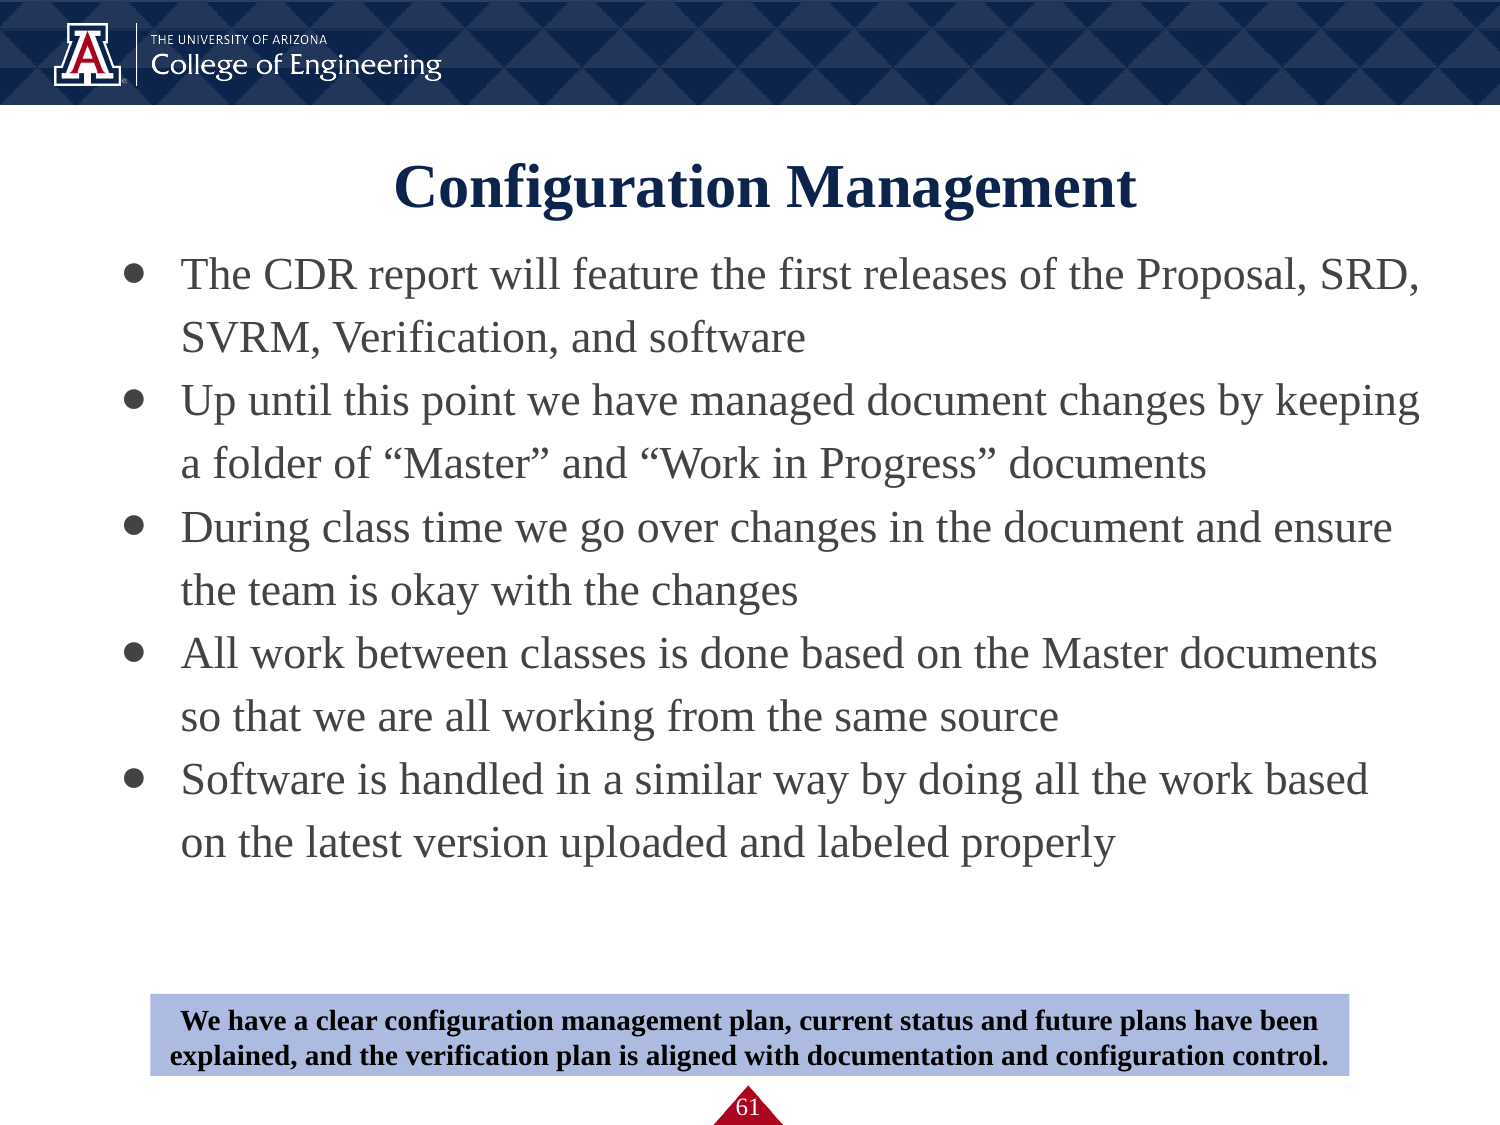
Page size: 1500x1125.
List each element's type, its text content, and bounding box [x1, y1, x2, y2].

text_box We have a clear configuration management plan, current status and future plans have been explained, and the verification plan is aligned with documentation and configuration control. [150, 993, 1350, 1076]
text_box The CDR report will feature the first releases of the Proposal, SRD, SVRM, Verification, and software Up until this point we have managed document changes by keeping a folder of “Master” and “Work in Progress” documents During class time we go over changes in the document and ensure the team is okay with the changes All work between classes is done based on the Master documents so that we are all working from the same source Software is handled in a similar way by doing all the work based on the latest version uploaded and labeled properly [90, 220, 1441, 905]
picture [54, 23, 442, 86]
title Configuration Management [90, 101, 1441, 220]
slide_number ‹#› [715, 1076, 781, 1125]
